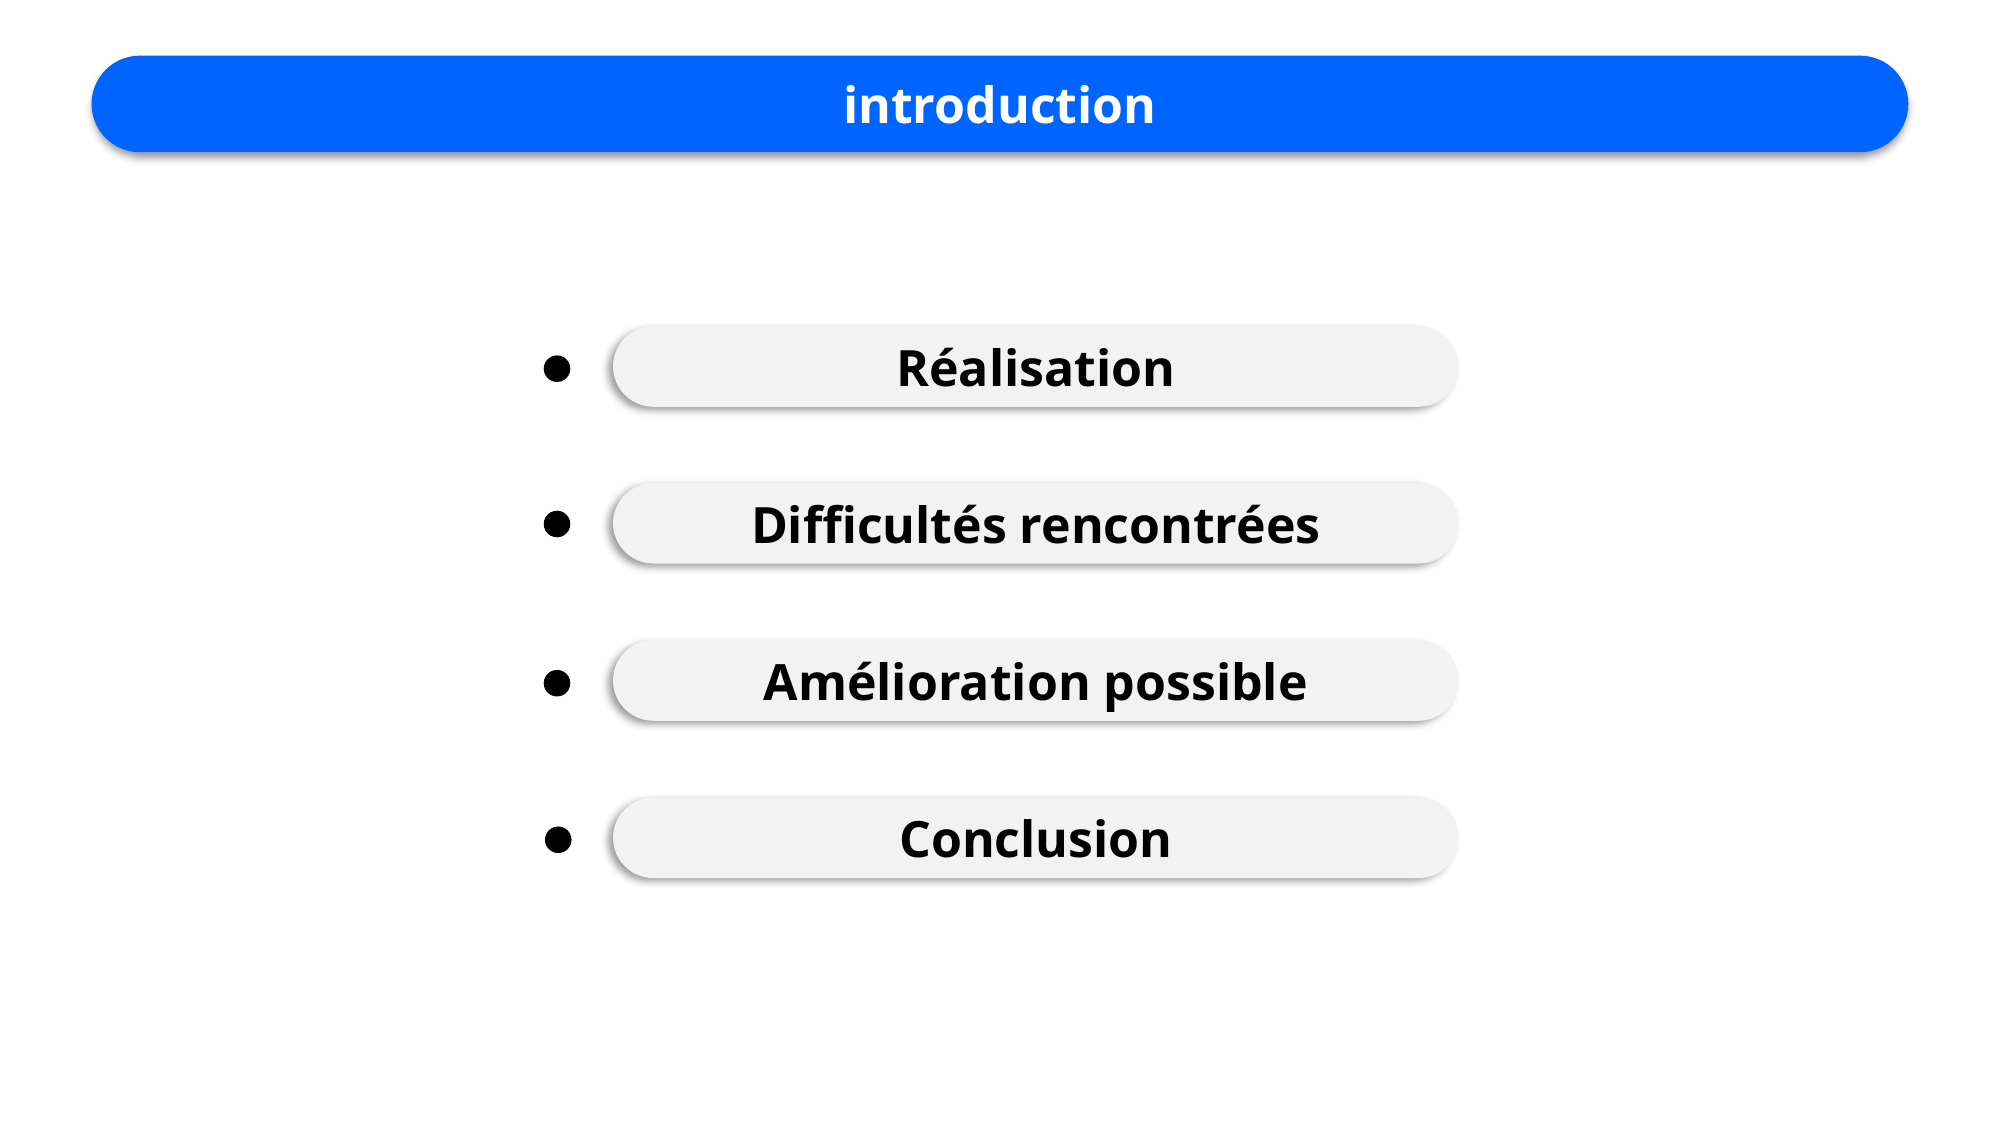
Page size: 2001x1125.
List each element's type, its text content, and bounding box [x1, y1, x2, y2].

text_box Difficultés rencontrées [611, 481, 1460, 565]
text_box Conclusion [611, 796, 1460, 880]
text_box [542, 509, 572, 539]
text_box [542, 354, 572, 384]
text_box [543, 825, 573, 855]
text_box introduction [90, 54, 1910, 154]
text_box Réalisation [611, 325, 1460, 408]
text_box Amélioration possible [611, 639, 1460, 722]
text_box [542, 668, 572, 698]
